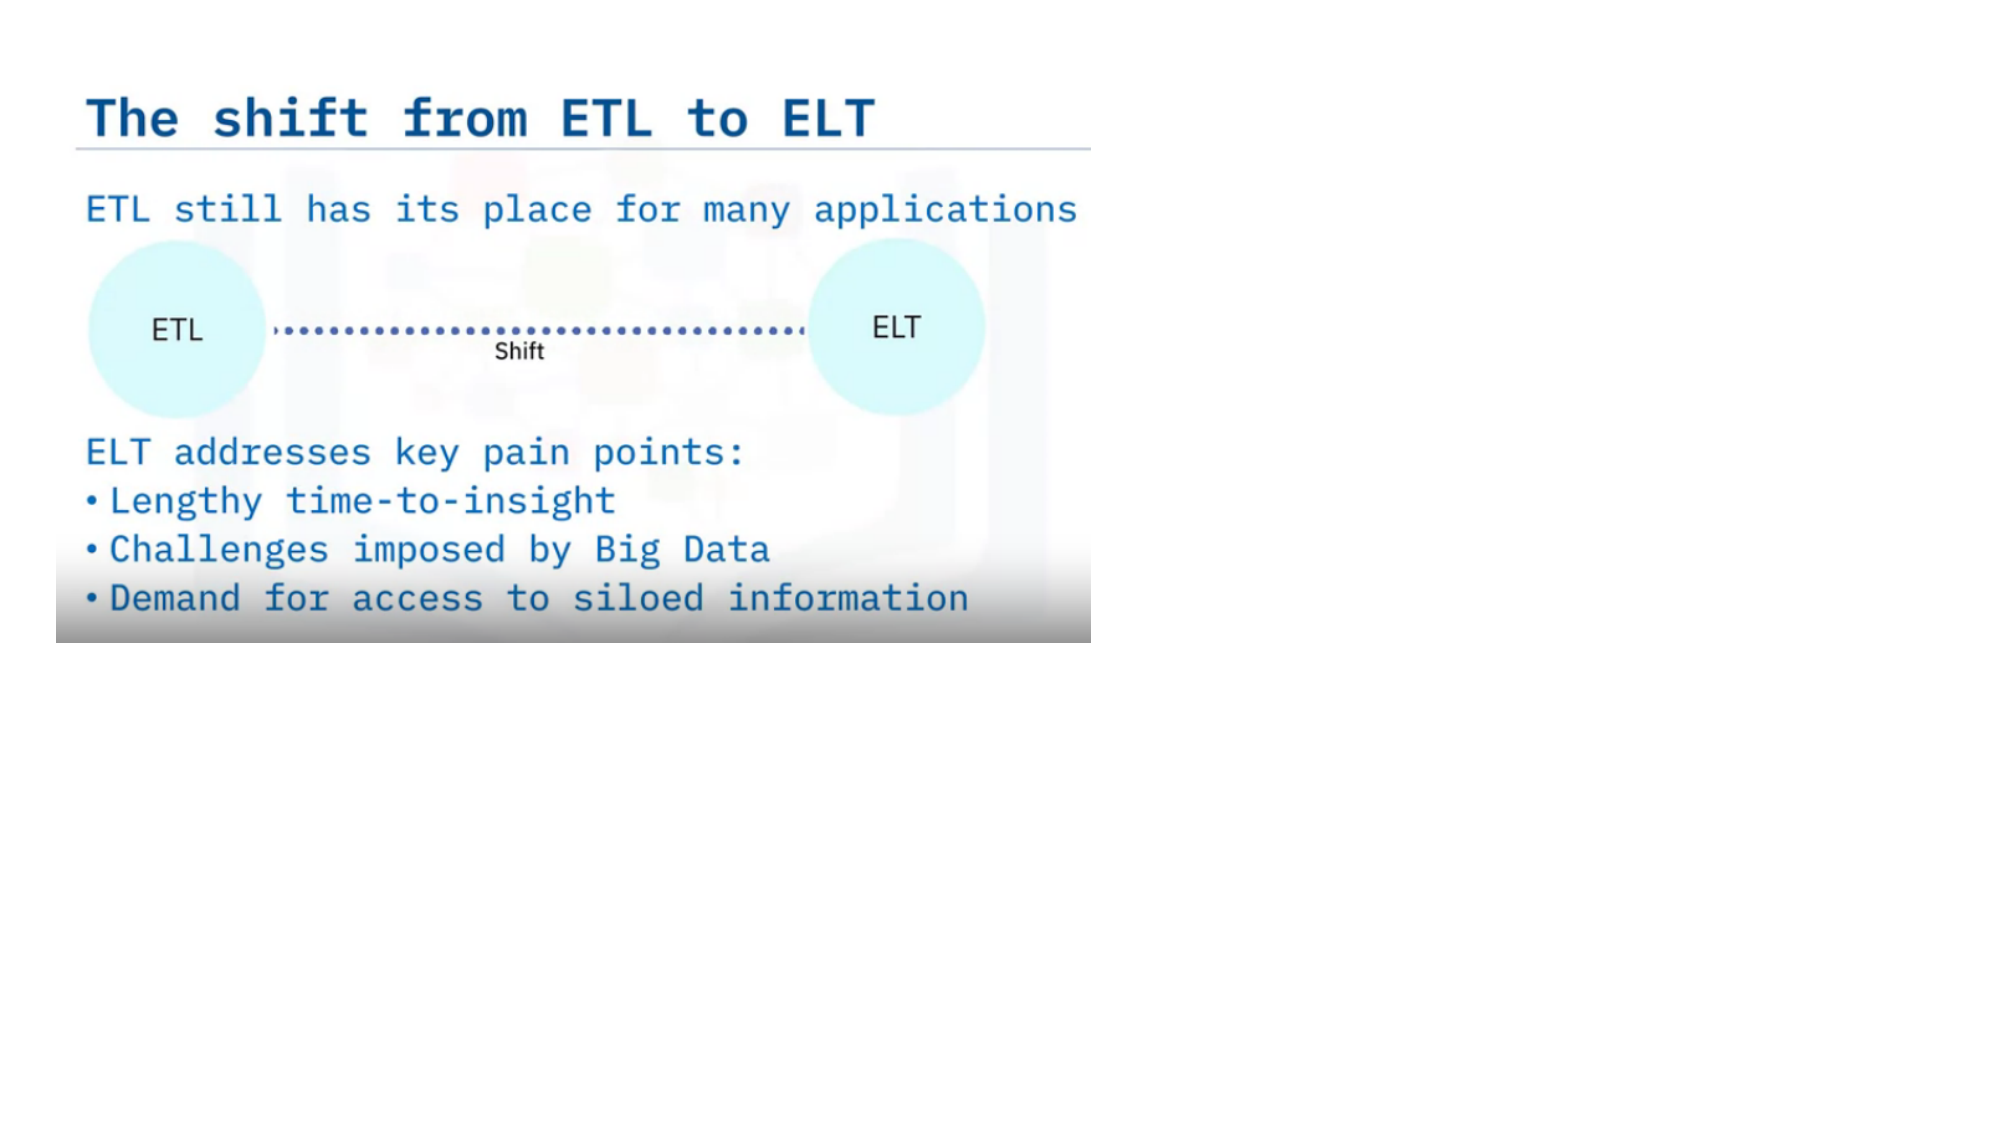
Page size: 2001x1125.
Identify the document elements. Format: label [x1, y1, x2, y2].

picture [56, 48, 1091, 643]
